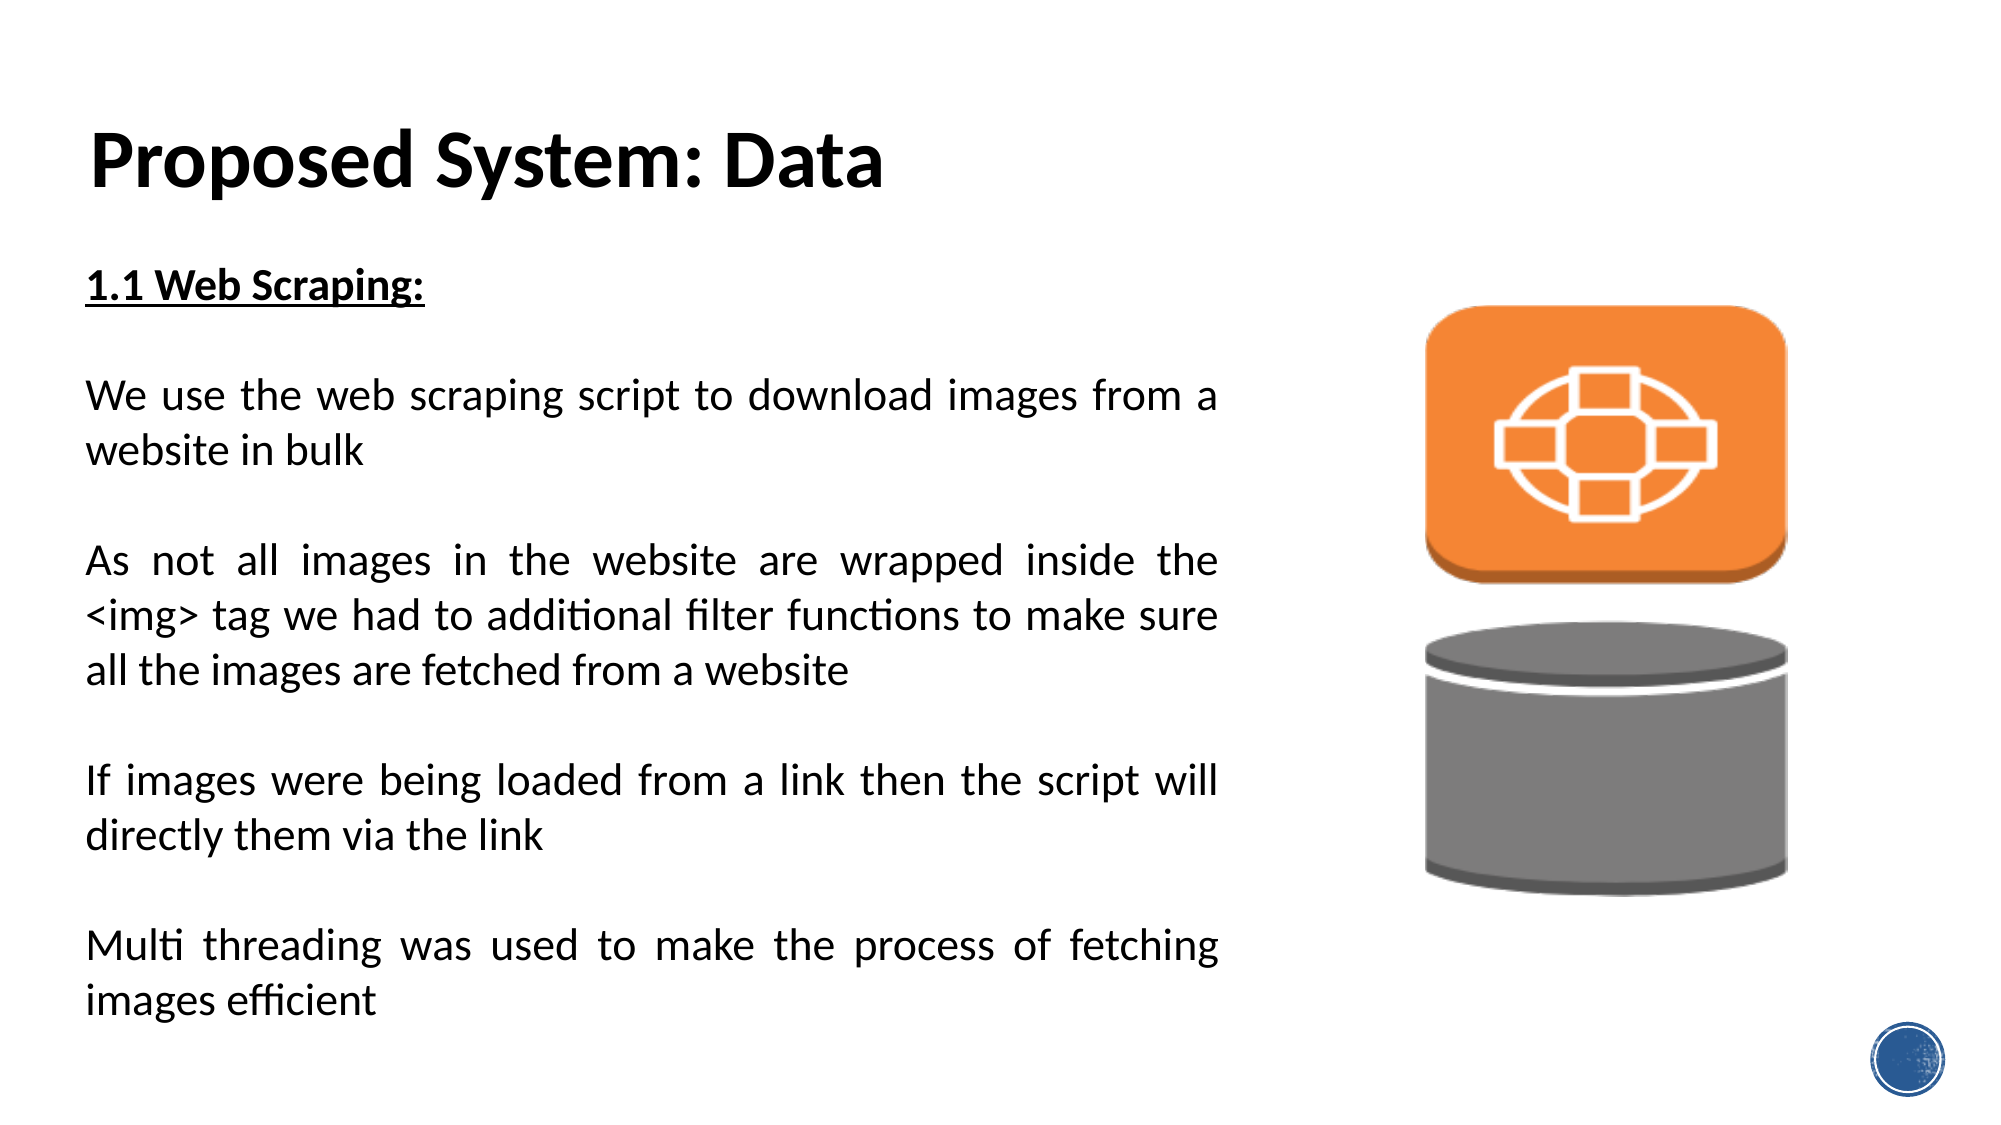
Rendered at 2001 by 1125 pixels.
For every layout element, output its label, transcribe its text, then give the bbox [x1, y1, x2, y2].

picture [1425, 305, 1788, 897]
text_box Proposed System: Data [75, 96, 902, 212]
text_box 1.1 Web Scraping: We use the web scraping script to download images from a website in bulk As not all images in the website are wrapped inside the <img> tag we had to additional filter functions to make sure all the images are fetched from a website If images were being loaded from a link then the script will directly them via the link Multi threading was used to make the process of fetching images efficient [70, 247, 1235, 1088]
